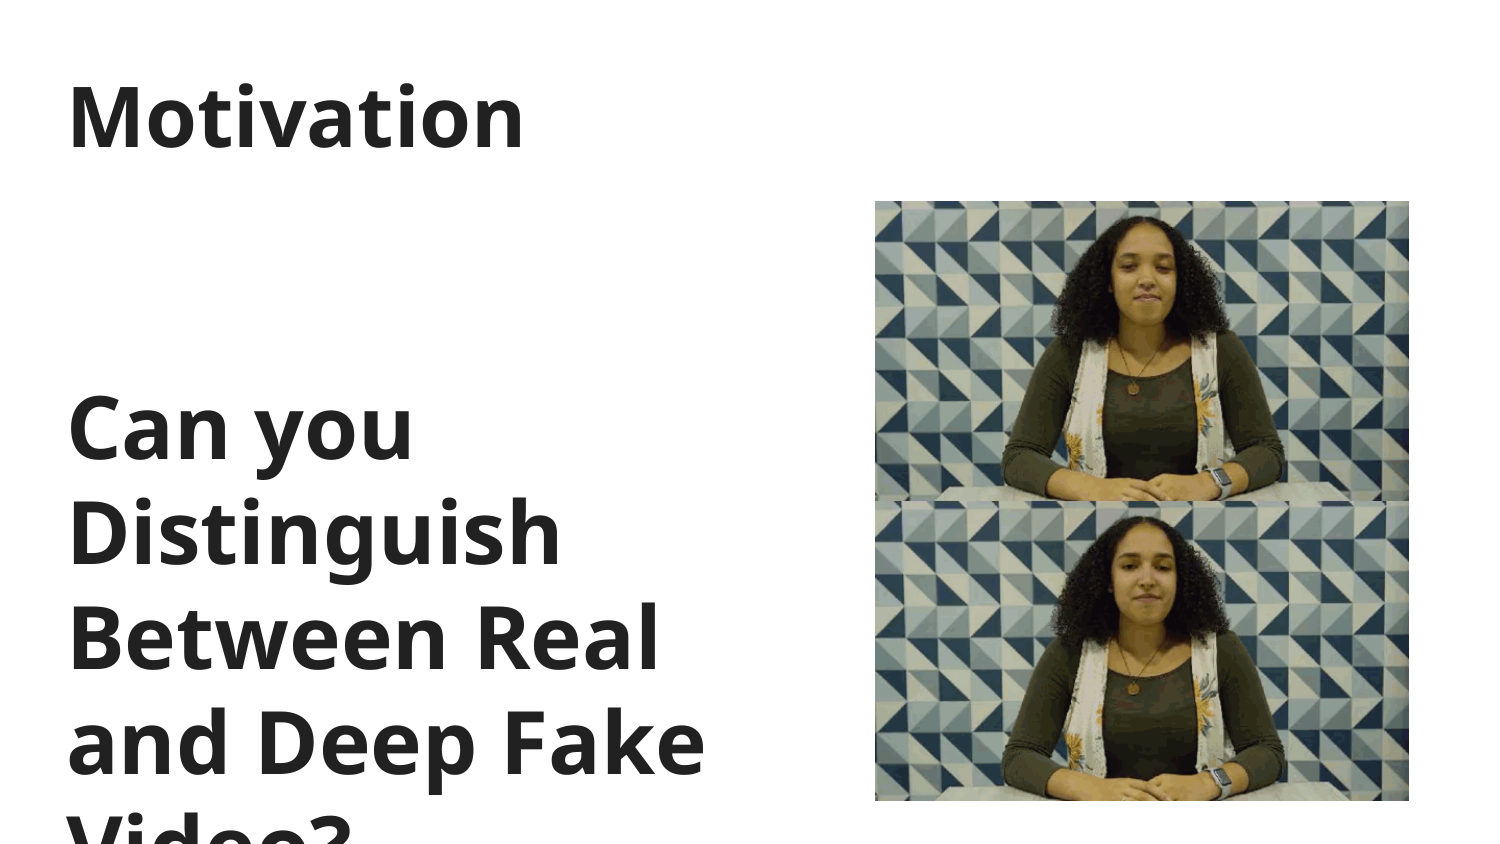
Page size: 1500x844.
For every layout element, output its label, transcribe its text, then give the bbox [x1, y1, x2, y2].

picture [875, 200, 1409, 801]
text_box Can you Distinguish Between Real and Deep Fake Video? [51, 357, 854, 844]
title Motivation [51, 48, 1449, 180]
